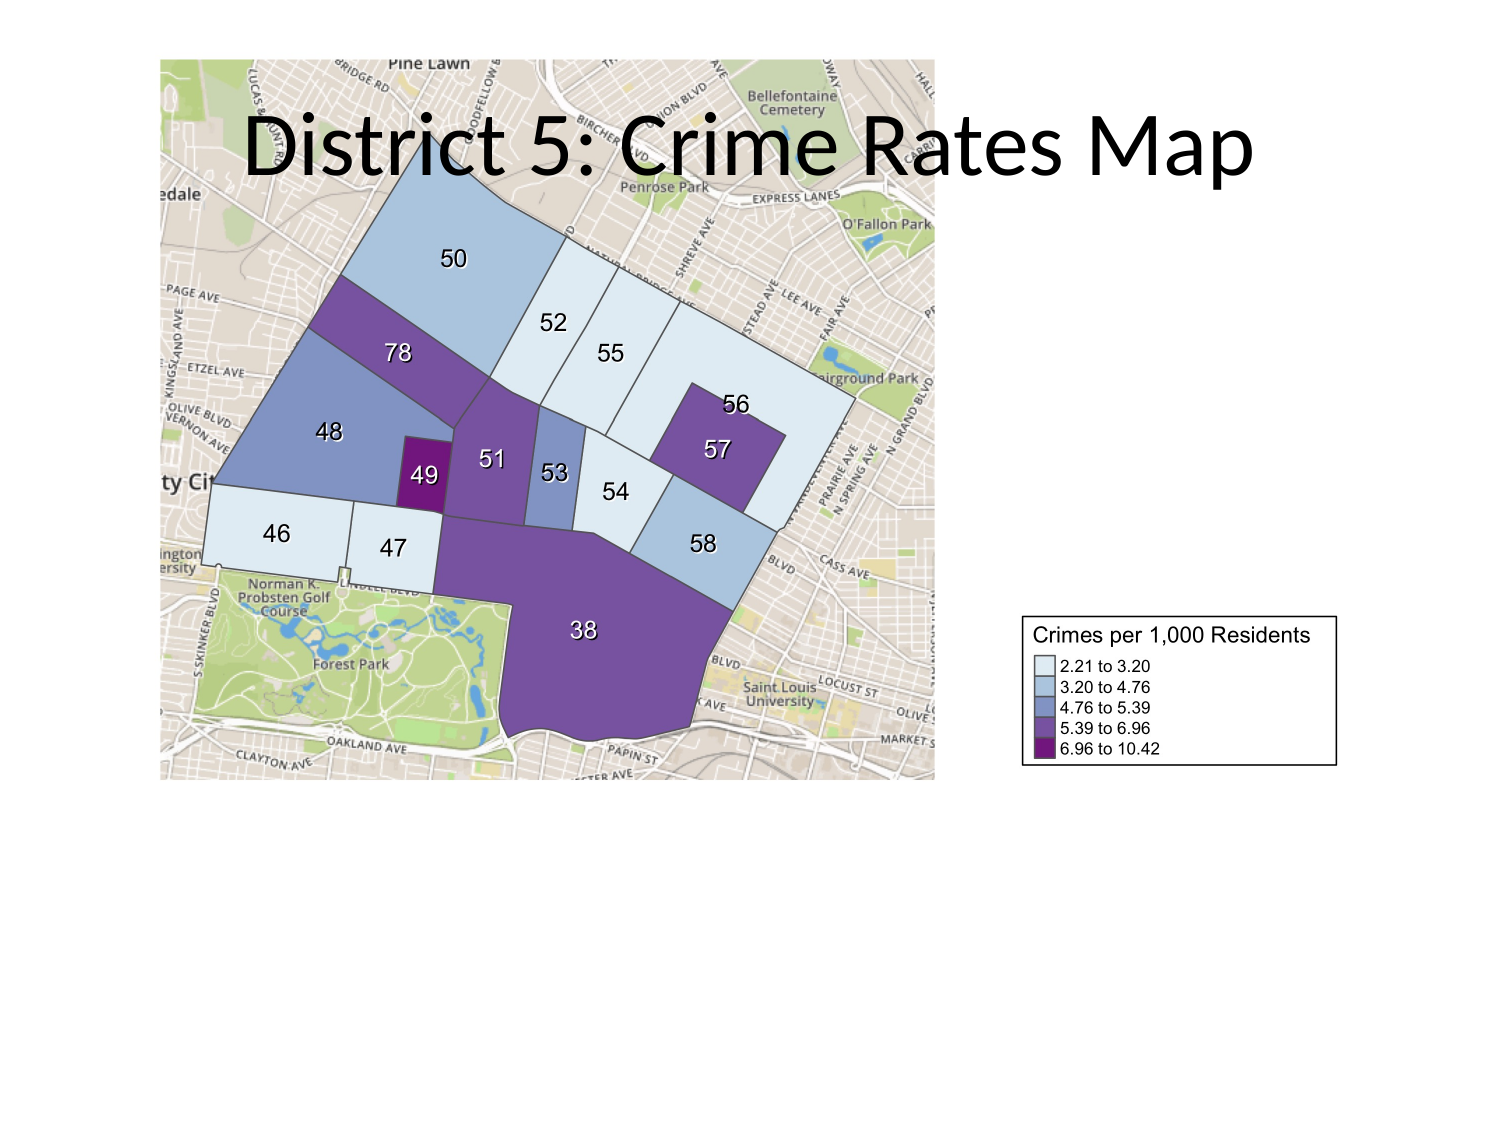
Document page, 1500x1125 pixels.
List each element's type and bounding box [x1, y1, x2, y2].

title [74, 44, 1426, 796]
